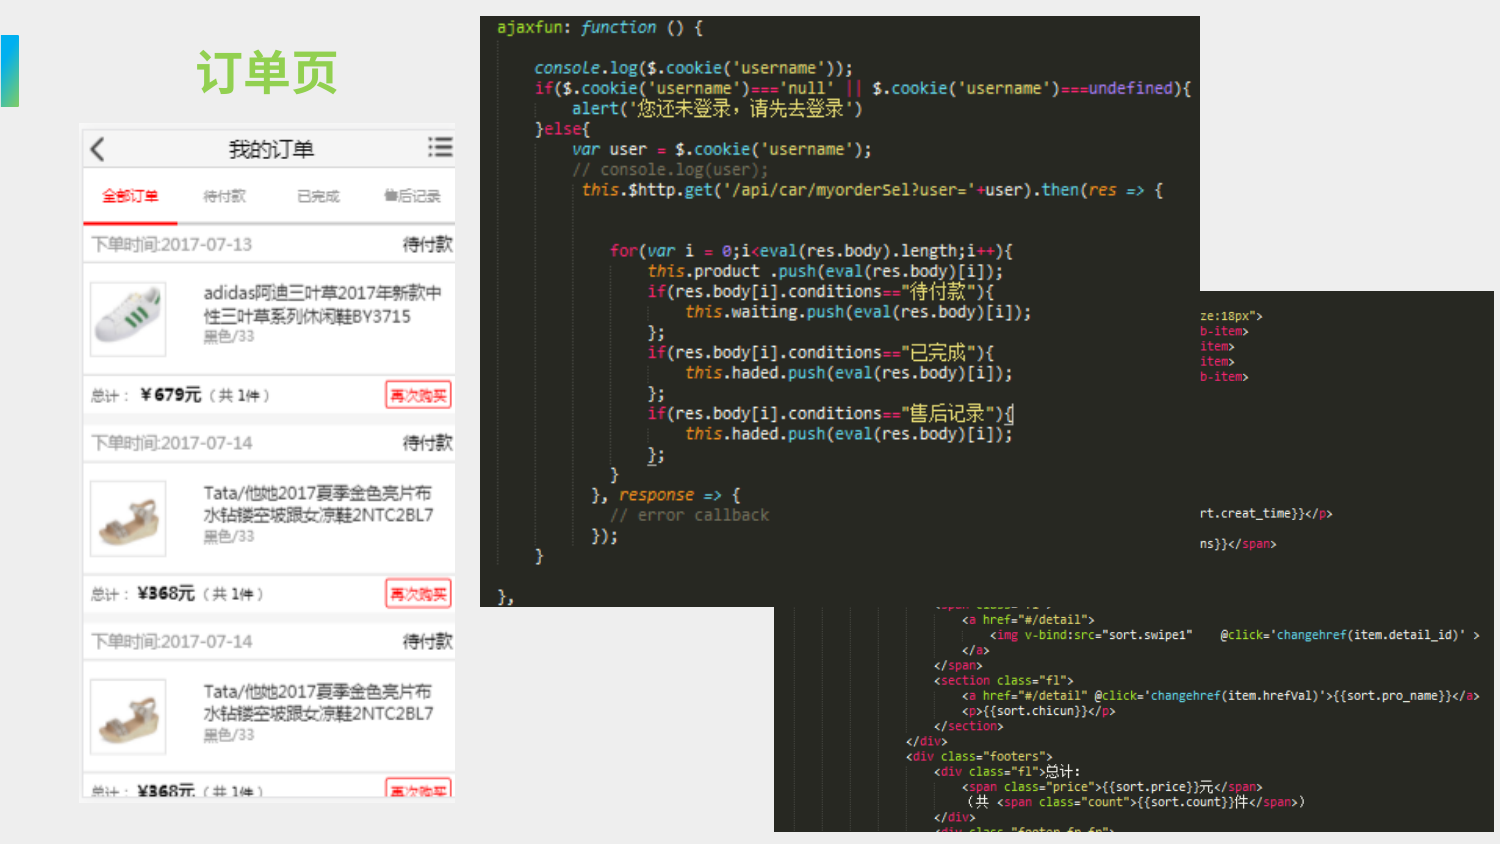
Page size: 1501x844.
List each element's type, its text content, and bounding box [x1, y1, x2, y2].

text_box 订单页 [184, 36, 351, 106]
picture [79, 122, 456, 804]
picture [480, 15, 1494, 832]
text_box [0, 34, 21, 109]
